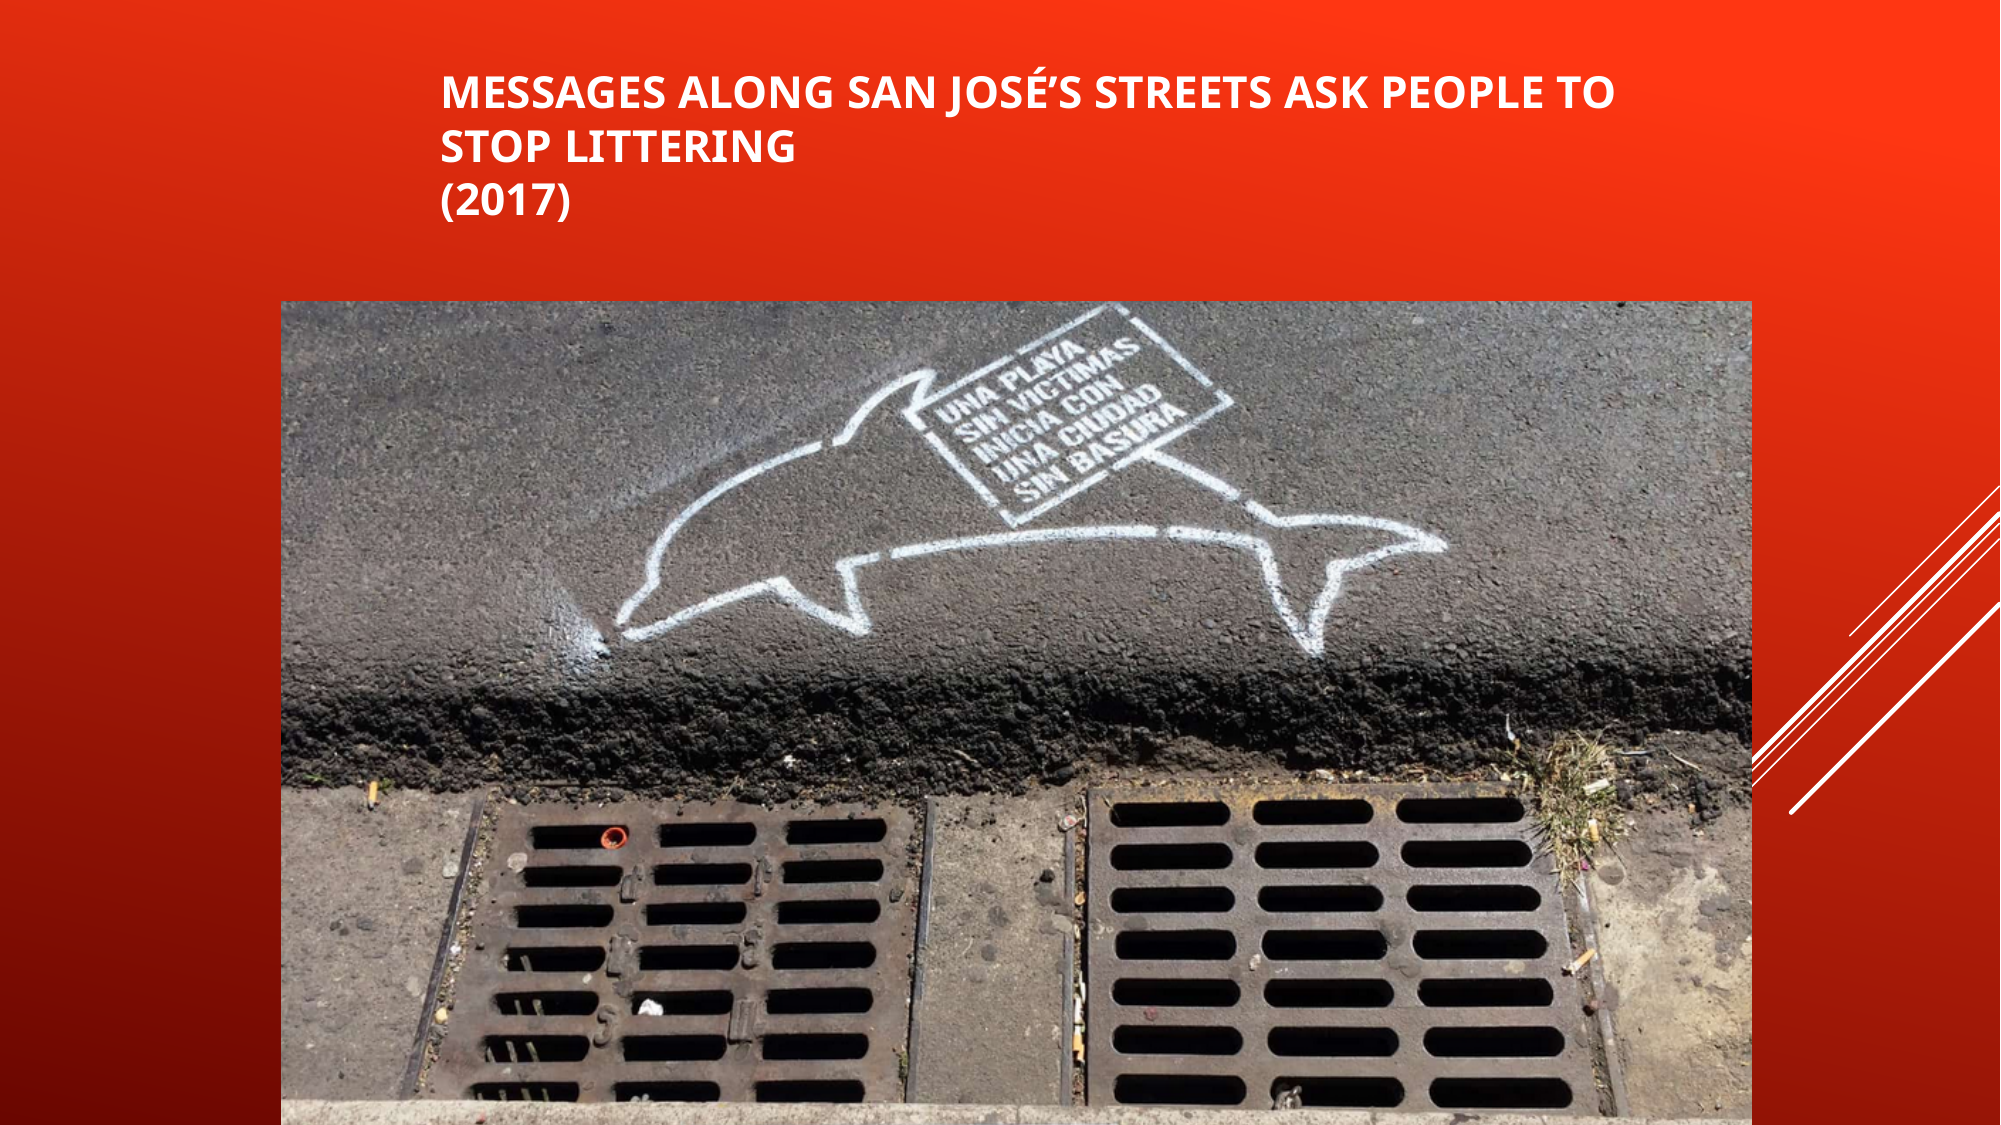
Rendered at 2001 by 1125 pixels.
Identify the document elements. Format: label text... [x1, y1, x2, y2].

title Messages along San José’s streets ask people to stop littering (2017) [425, 55, 1731, 233]
picture [280, 300, 1753, 1125]
